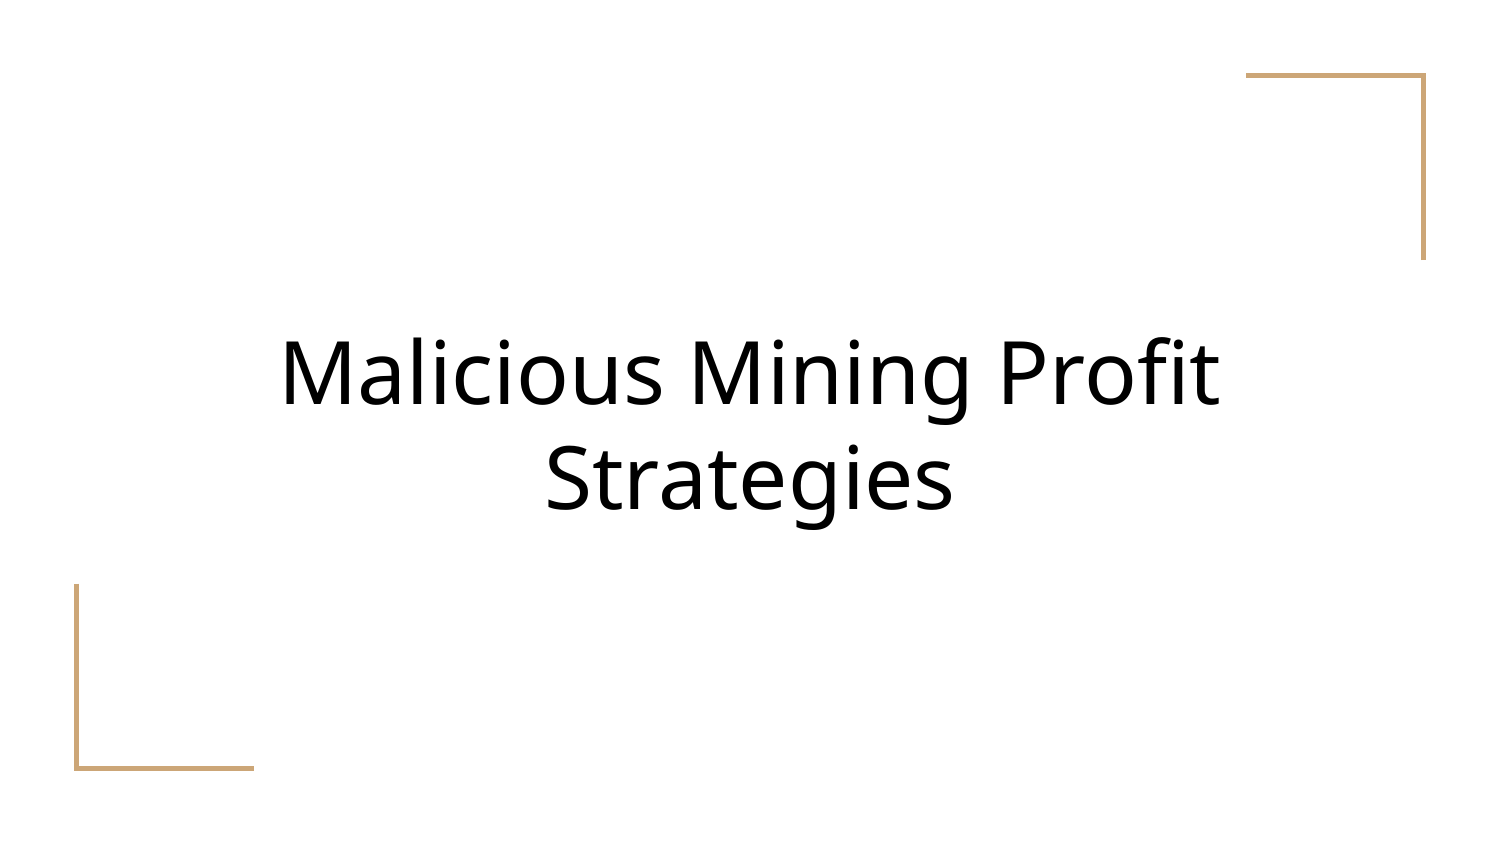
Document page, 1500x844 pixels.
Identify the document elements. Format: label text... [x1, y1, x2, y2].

title Malicious Mining Profit Strategies [126, 296, 1374, 548]
